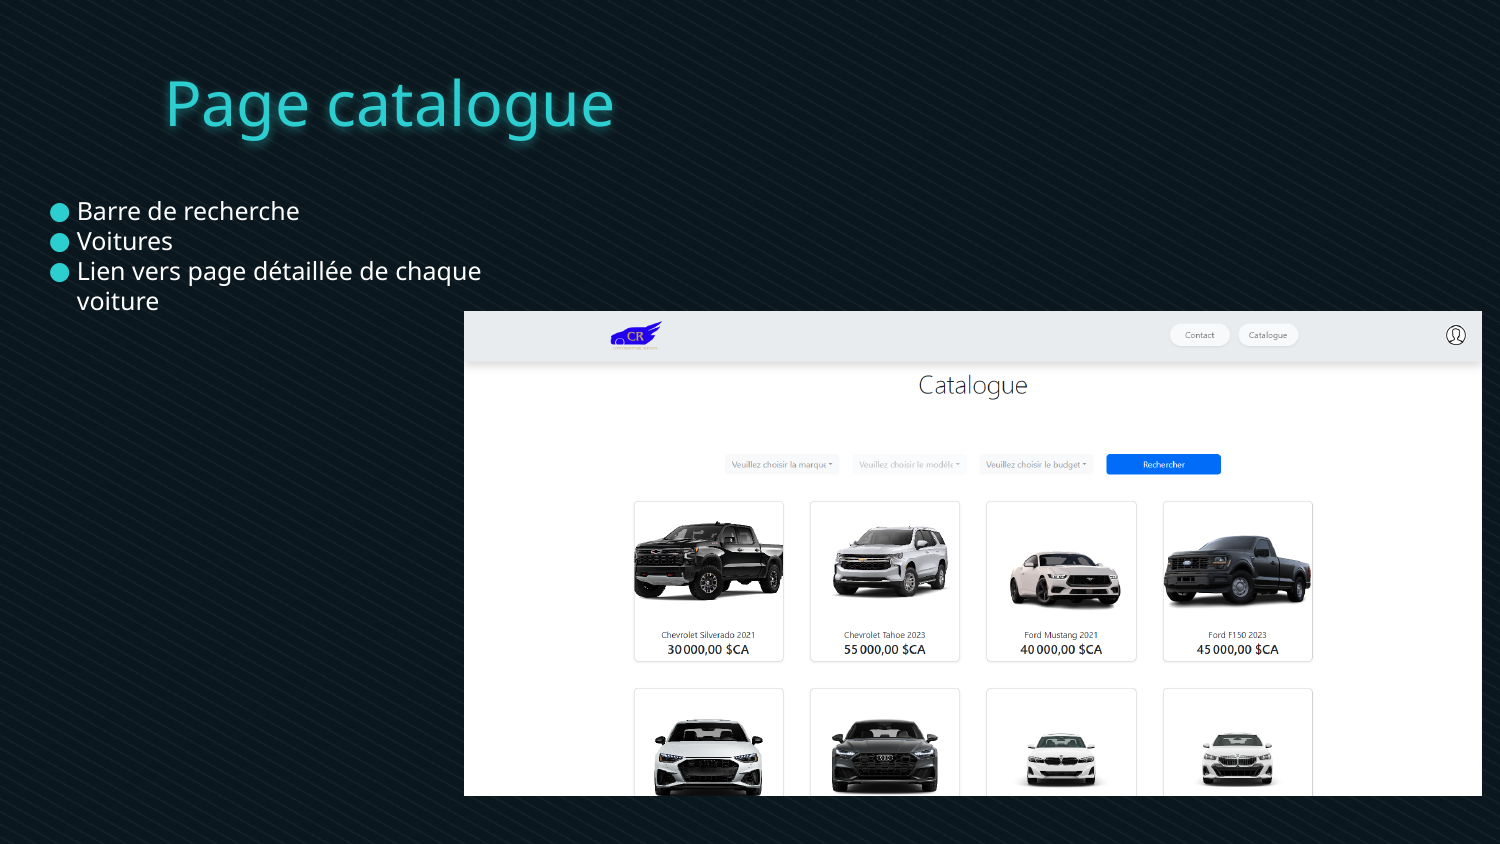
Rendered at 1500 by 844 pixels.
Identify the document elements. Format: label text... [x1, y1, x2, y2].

list Barre de recherche Voitures Lien vers page détaillée de chaque voiture [33, 180, 504, 348]
title Page catalogue [149, 59, 780, 154]
picture [463, 311, 1482, 796]
